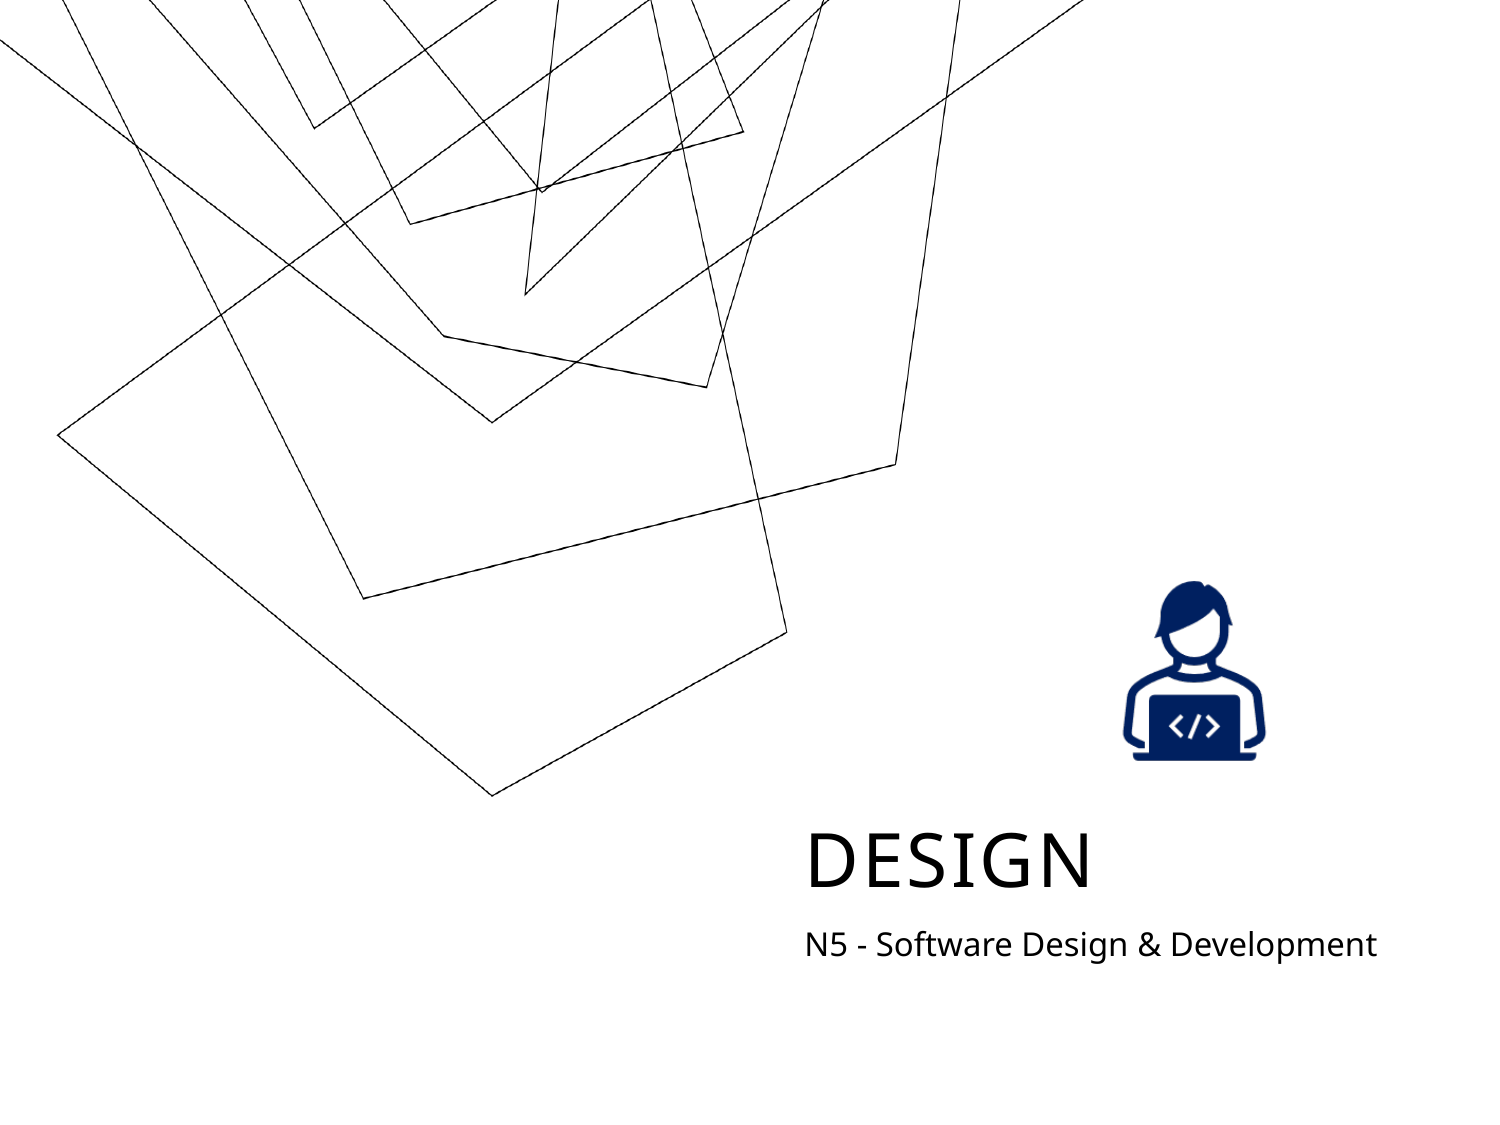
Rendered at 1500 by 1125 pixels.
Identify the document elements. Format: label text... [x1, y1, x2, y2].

subtitle N5 - Software Design & Development [789, 916, 1398, 982]
title Design [789, 727, 1443, 912]
picture [0, 0, 1296, 830]
